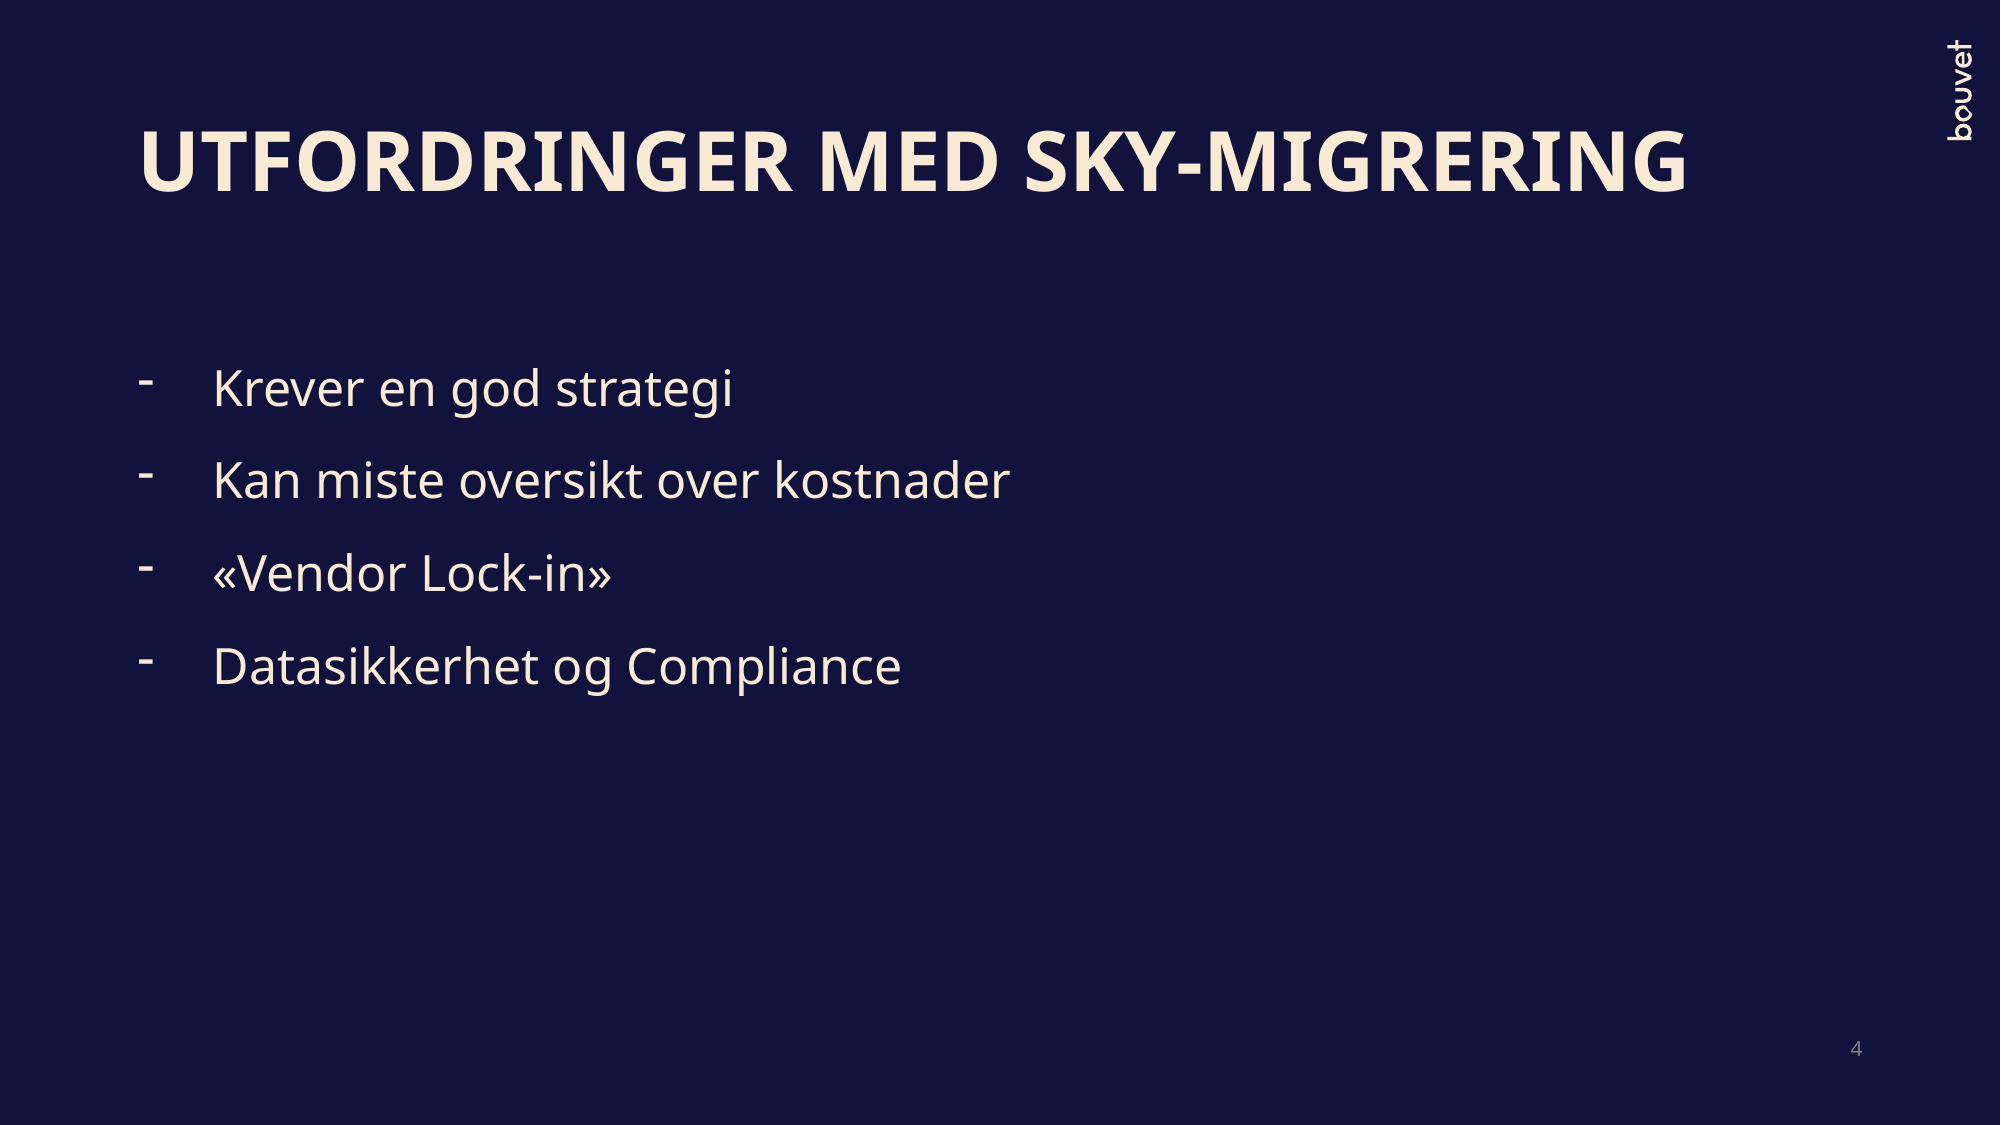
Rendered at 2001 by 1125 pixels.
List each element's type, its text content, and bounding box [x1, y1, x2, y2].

title UTFORDRINGER MED SKY-MIGRERING [137, 119, 1863, 314]
list Krever en god strategi Kan miste oversikt over kostnader «Vendor Lock-in» Datasikkerhet og Compliance [137, 343, 1863, 1018]
slide_number 4 [1733, 1018, 1863, 1082]
